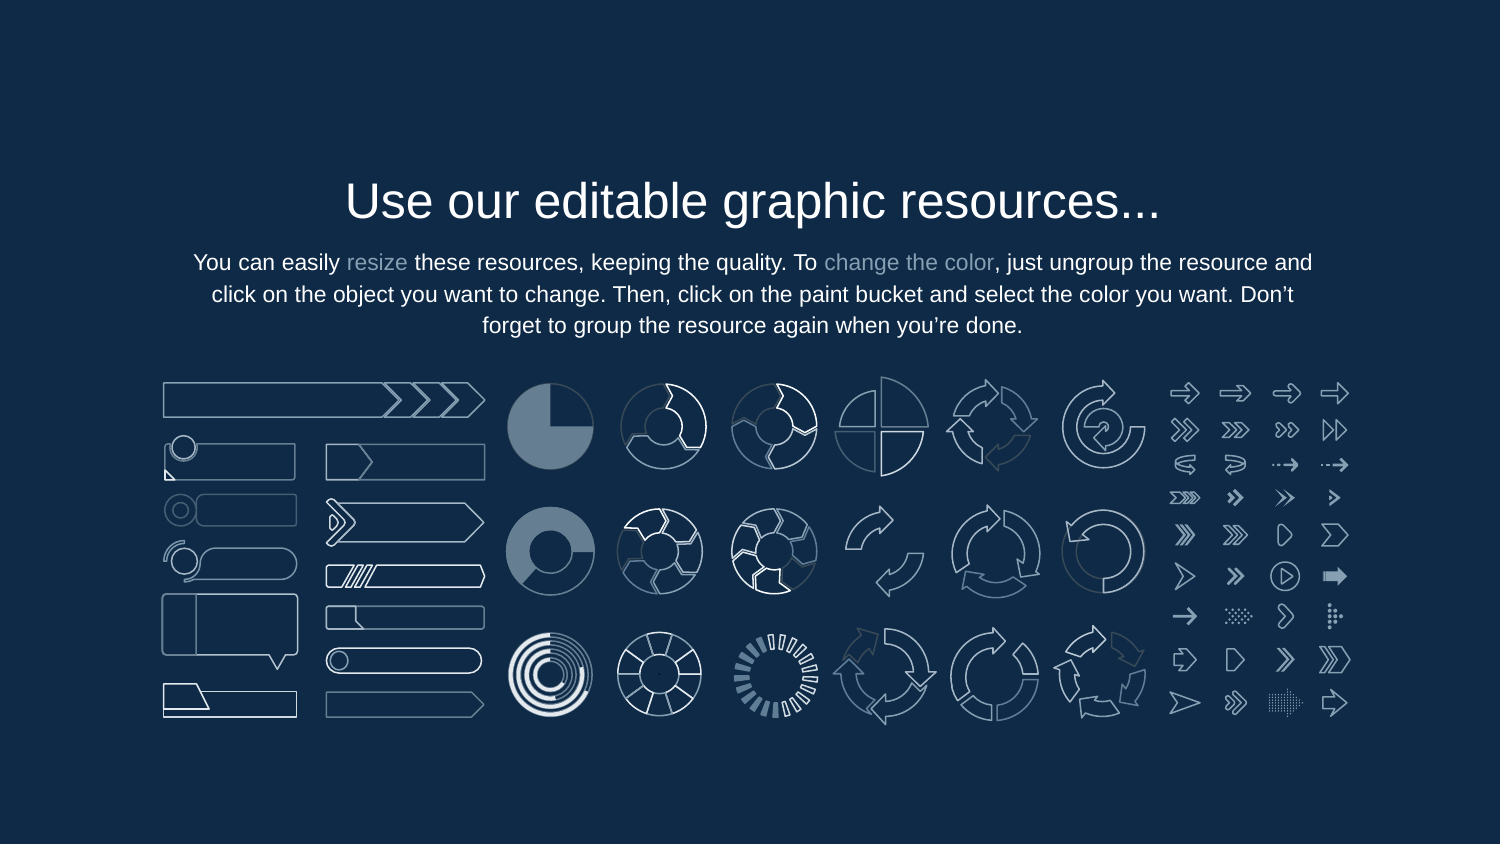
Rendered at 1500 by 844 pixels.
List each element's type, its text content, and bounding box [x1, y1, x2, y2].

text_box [1170, 491, 1201, 504]
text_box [1048, 380, 1145, 469]
text_box [1175, 455, 1195, 475]
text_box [1224, 608, 1254, 625]
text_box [617, 632, 702, 716]
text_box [163, 683, 297, 718]
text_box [1221, 422, 1250, 438]
text_box [1278, 524, 1292, 546]
text_box [1225, 455, 1246, 475]
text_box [1275, 488, 1296, 507]
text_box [945, 627, 1039, 721]
text_box [326, 692, 484, 718]
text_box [326, 605, 485, 630]
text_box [494, 618, 607, 731]
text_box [1323, 419, 1347, 441]
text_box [615, 508, 705, 595]
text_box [1227, 488, 1245, 507]
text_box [163, 382, 486, 418]
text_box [326, 498, 485, 547]
text_box [1321, 382, 1349, 404]
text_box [326, 647, 482, 674]
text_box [1320, 457, 1349, 473]
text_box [734, 634, 818, 718]
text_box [162, 593, 298, 670]
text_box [1271, 457, 1300, 472]
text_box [1047, 509, 1146, 593]
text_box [1223, 525, 1248, 545]
text_box [1270, 562, 1300, 591]
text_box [731, 383, 818, 470]
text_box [730, 508, 819, 595]
text_box [1226, 648, 1245, 671]
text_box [1274, 422, 1299, 438]
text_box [1319, 646, 1351, 673]
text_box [506, 507, 595, 596]
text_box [943, 504, 1041, 598]
text_box [1278, 604, 1294, 629]
text_box Use our editable graphic resources... [175, 153, 1332, 233]
text_box [1175, 562, 1195, 590]
text_box [1172, 607, 1198, 626]
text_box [834, 376, 929, 477]
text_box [1053, 625, 1146, 719]
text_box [946, 379, 1038, 472]
text_box [1321, 524, 1348, 546]
text_box [1322, 689, 1347, 717]
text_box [611, 383, 709, 470]
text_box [1224, 690, 1247, 715]
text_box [326, 444, 485, 481]
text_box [1326, 602, 1344, 630]
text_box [1174, 524, 1196, 546]
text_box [845, 505, 924, 597]
text_box [1171, 382, 1200, 404]
text_box [1220, 385, 1251, 401]
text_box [832, 627, 937, 725]
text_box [163, 540, 298, 583]
text_box [1174, 648, 1197, 671]
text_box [326, 564, 485, 588]
text_box [1273, 383, 1301, 403]
text_box [1322, 566, 1348, 586]
text_box You can easily resize these resources, keeping the quality. To change the color, just ungroup the resource and click on the object you want to change. Then, click on the paint bucket and select the color you want. Don’t forget to group the resource again when you’re done. [175, 251, 1332, 331]
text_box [1328, 489, 1341, 507]
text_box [1171, 418, 1199, 442]
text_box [1275, 647, 1296, 672]
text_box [507, 383, 594, 470]
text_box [1226, 567, 1245, 586]
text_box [1268, 688, 1304, 718]
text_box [164, 435, 296, 481]
text_box [164, 494, 297, 526]
text_box [1170, 692, 1201, 714]
